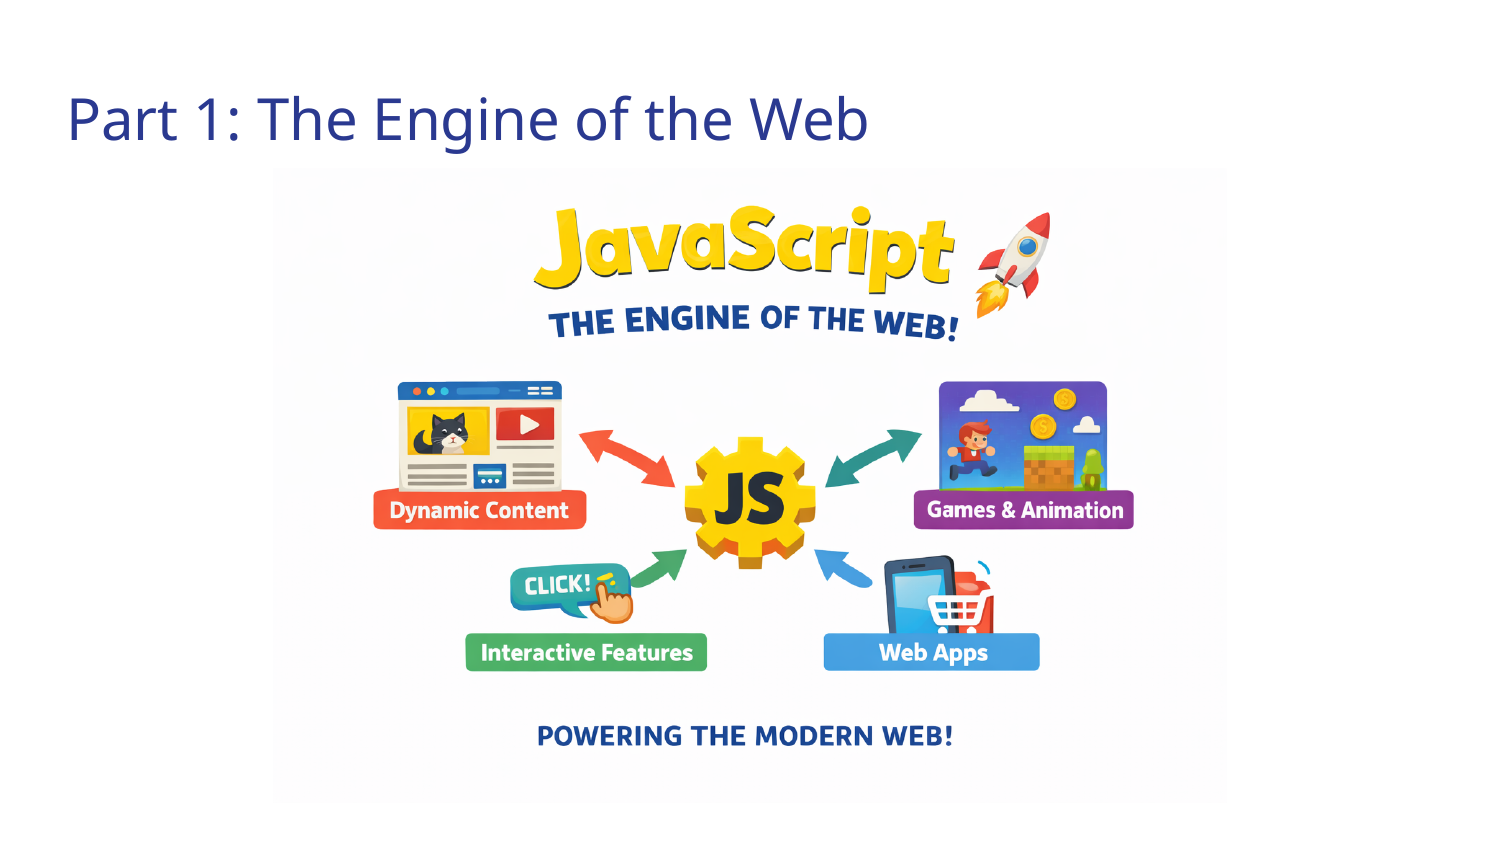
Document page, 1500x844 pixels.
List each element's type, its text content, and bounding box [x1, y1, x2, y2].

picture [273, 167, 1227, 804]
title Part 1: The Engine of the Web [51, 67, 1449, 167]
